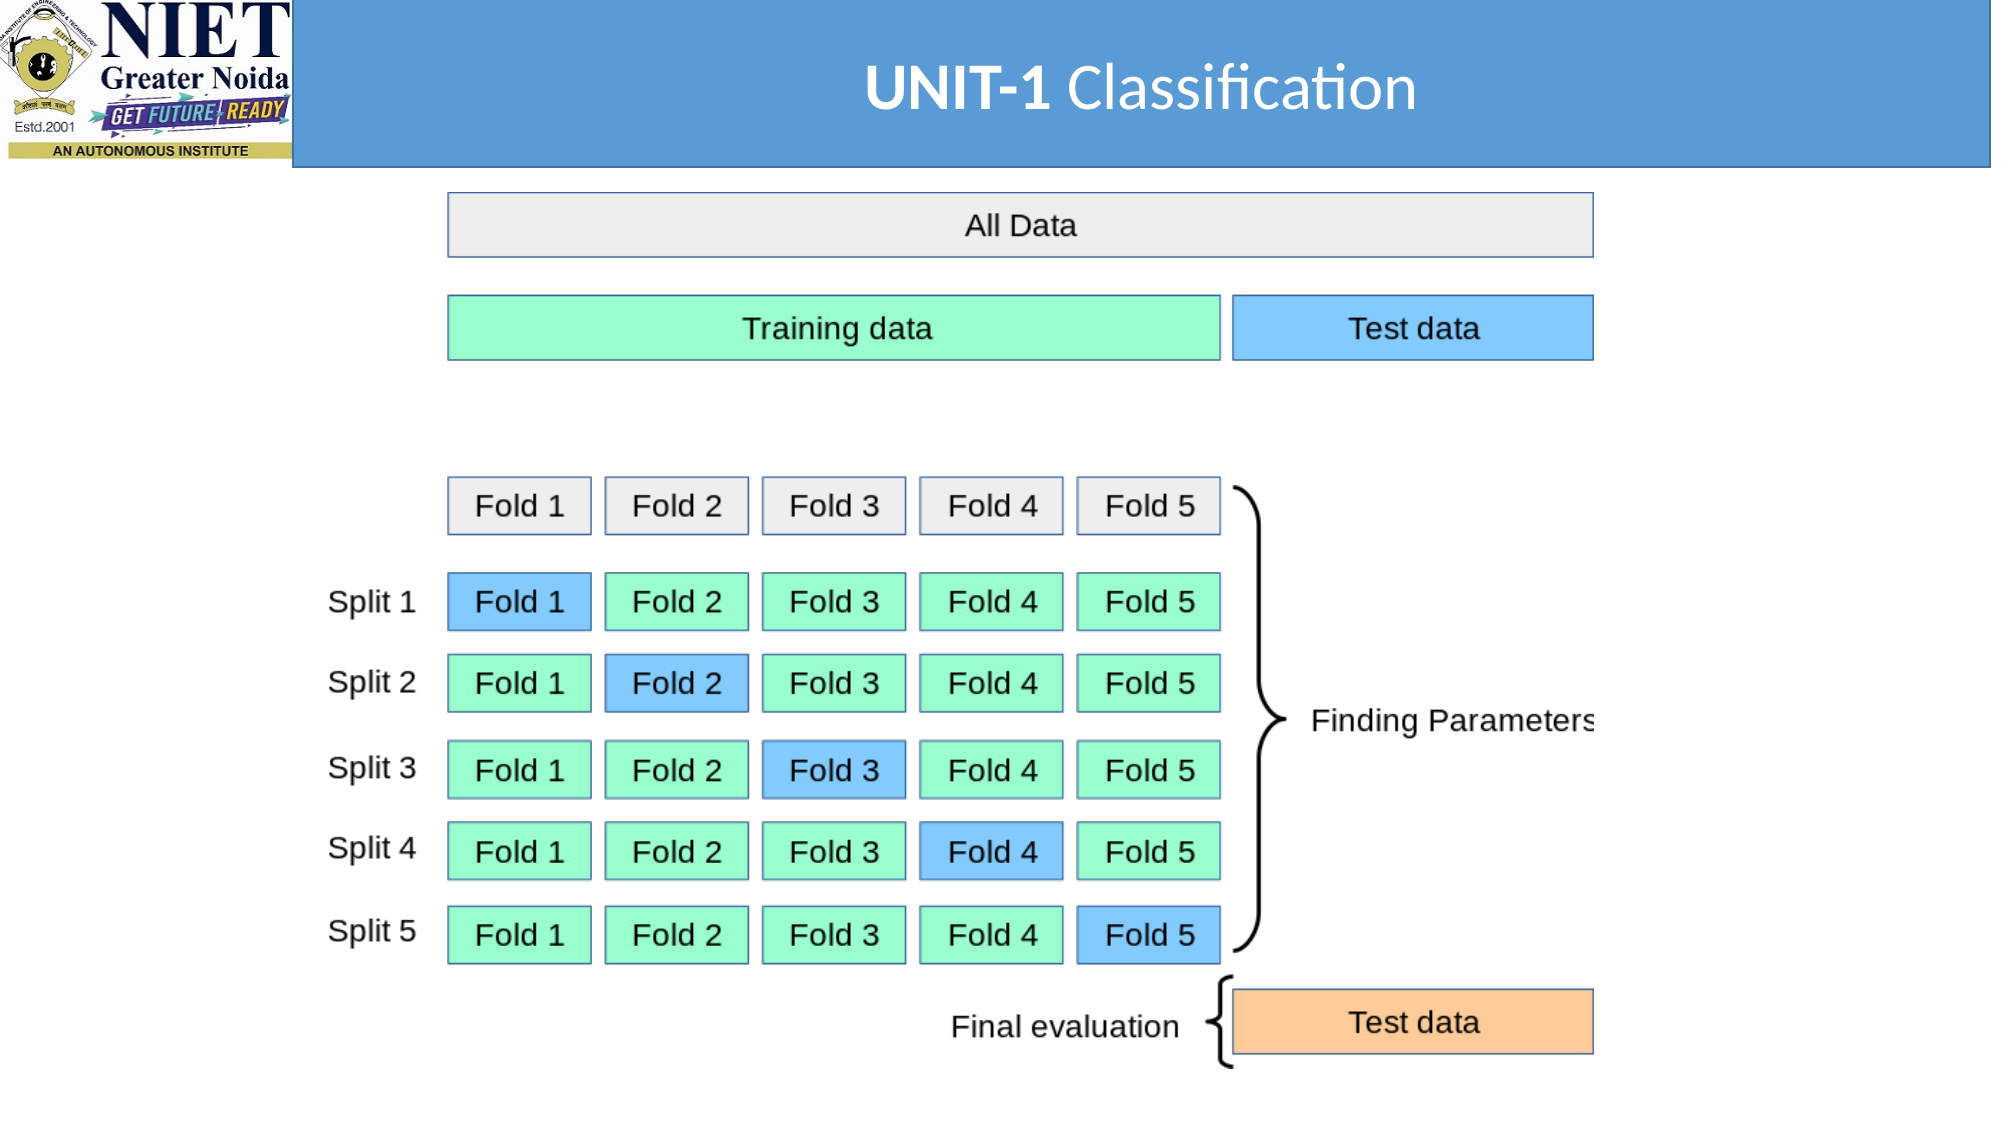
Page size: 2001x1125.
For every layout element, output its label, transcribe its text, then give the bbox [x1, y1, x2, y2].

text_box UNIT-1 Classification [292, 0, 1991, 168]
picture [0, 0, 293, 163]
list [329, 192, 1594, 1069]
